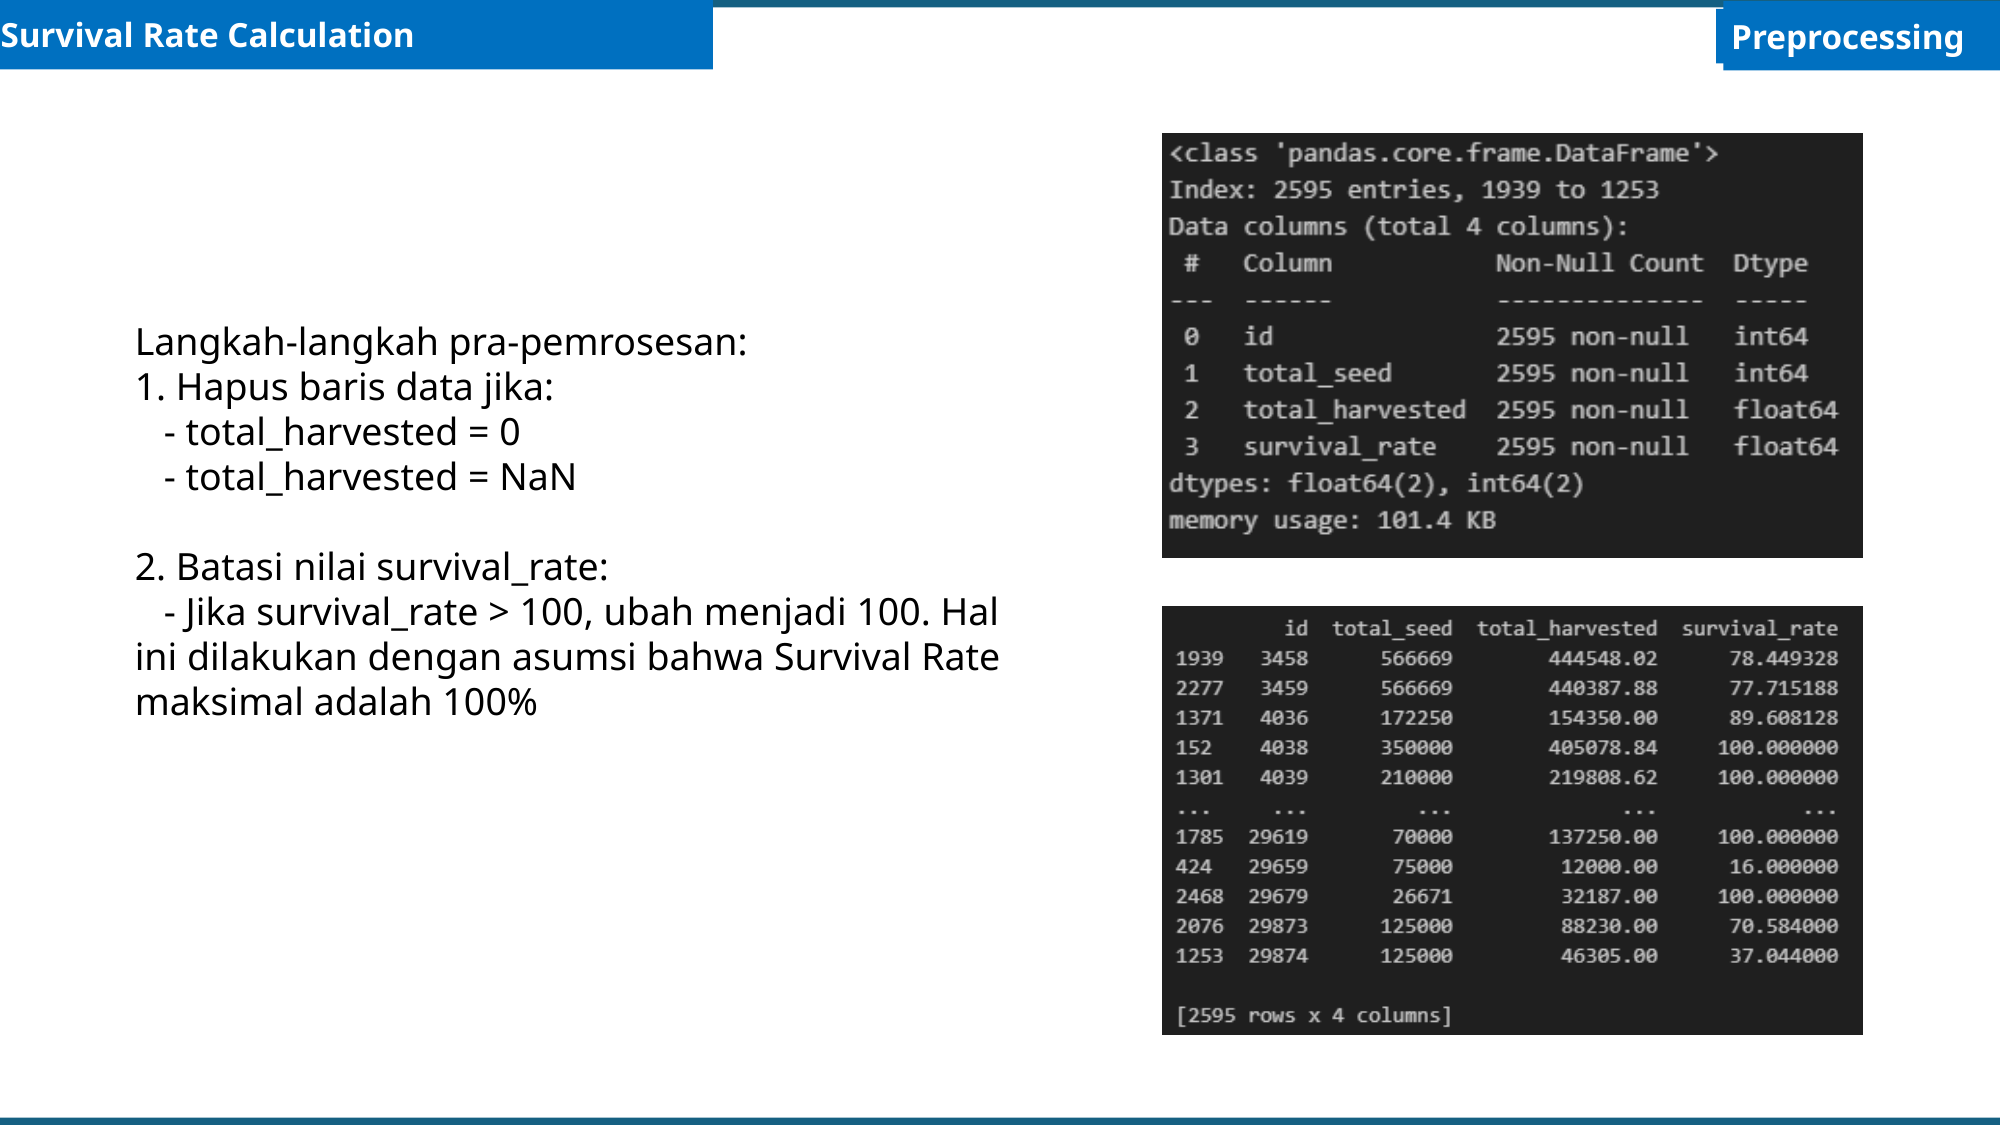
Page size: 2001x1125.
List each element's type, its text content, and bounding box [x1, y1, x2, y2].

picture [1162, 605, 1864, 1035]
text_box Survival Rate Calculation [0, 6, 431, 62]
text_box [1722, 0, 2000, 72]
picture [1162, 133, 1863, 559]
text_box Langkah-langkah pra-pemrosesan: 1. Hapus baris data jika: - total_harvested = 0 - total_harvested = NaN 2. Batasi nilai survival_rate: - Jika survival_rate > 100, ubah menjadi 100. Hal ini dilakukan dengan asumsi bahwa Survival Rate maksimal adalah 100% [120, 310, 1064, 731]
text_box Preprocessing [1716, 8, 1980, 64]
text_box [0, 0, 714, 71]
